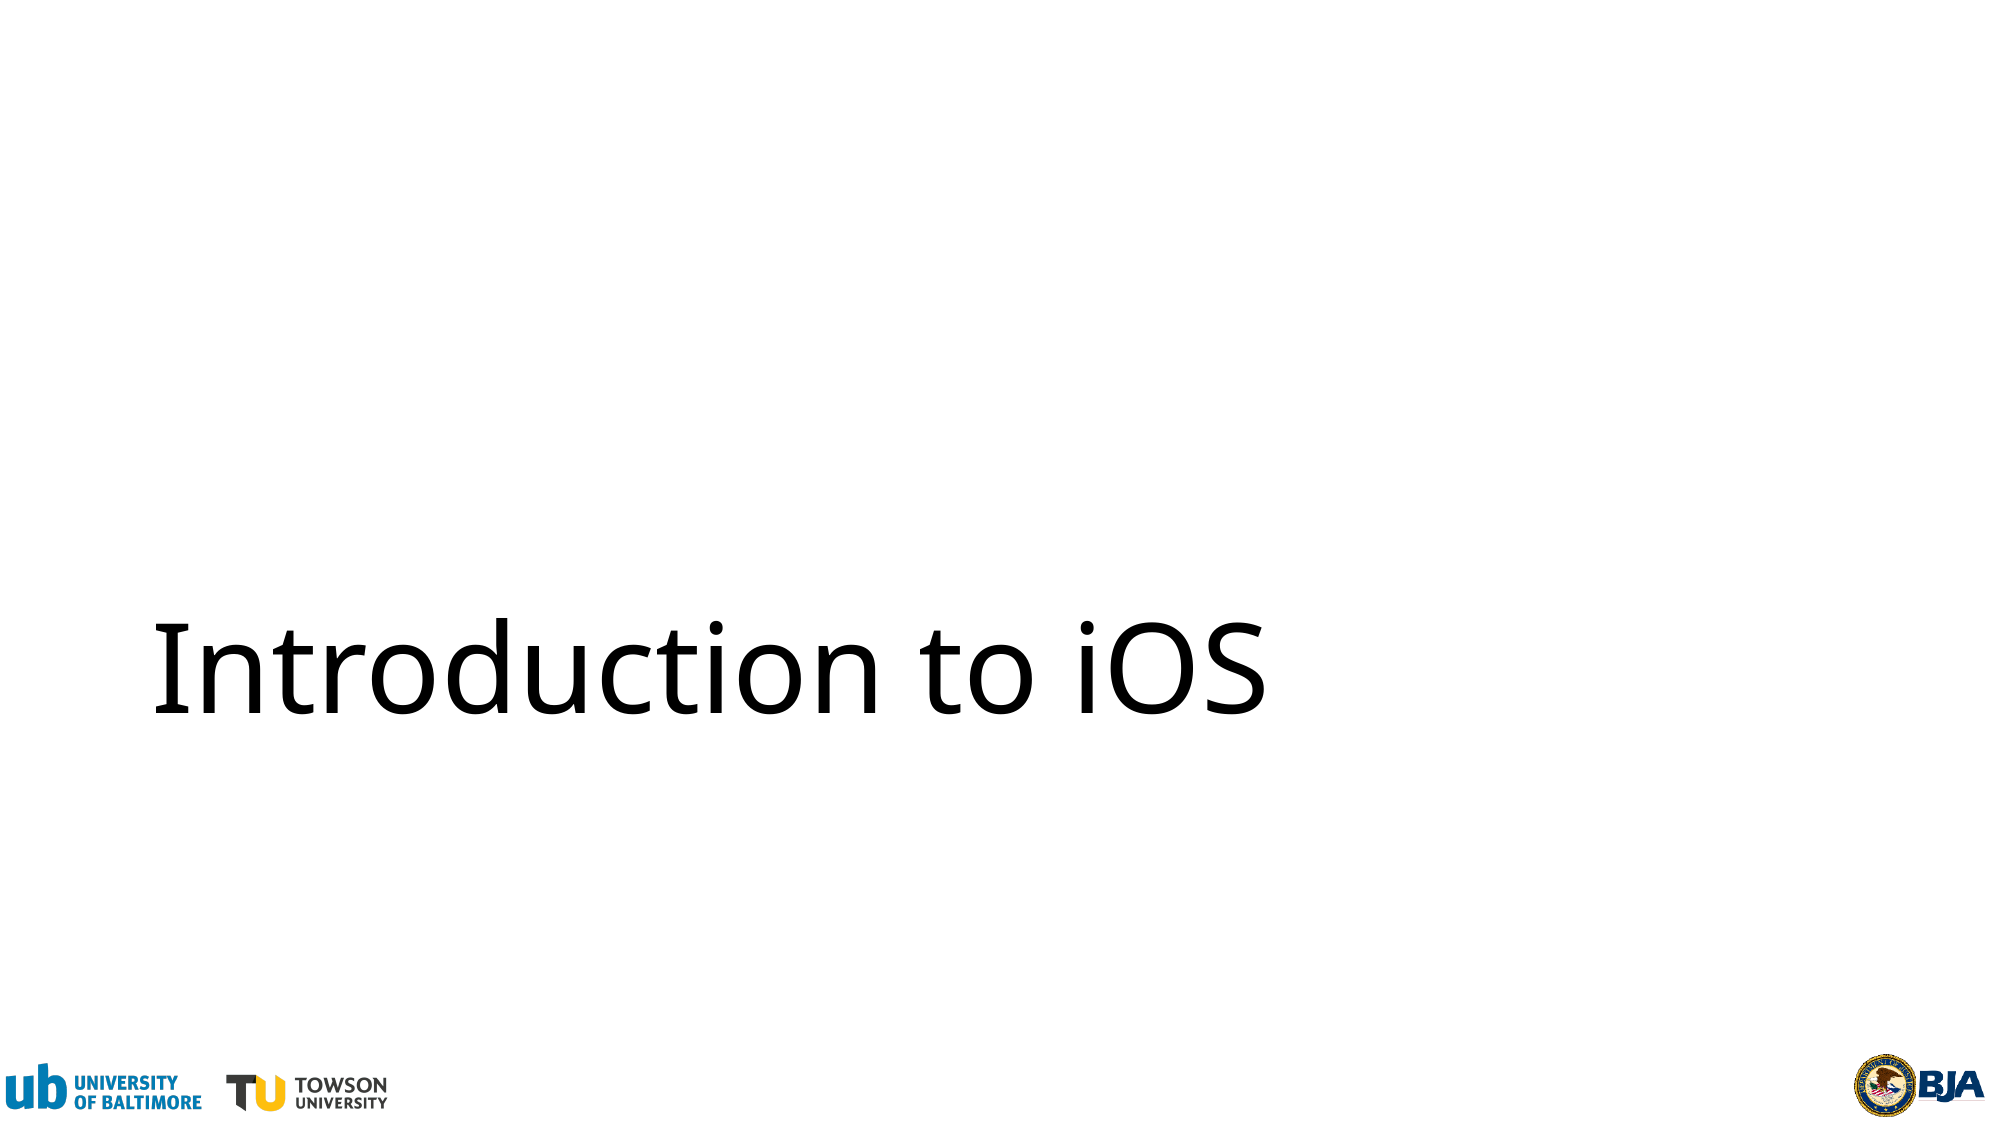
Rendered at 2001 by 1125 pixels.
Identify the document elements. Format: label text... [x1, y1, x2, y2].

picture [1854, 1054, 1986, 1117]
picture [0, 1031, 407, 1125]
title Introduction to iOS [136, 280, 1862, 749]
